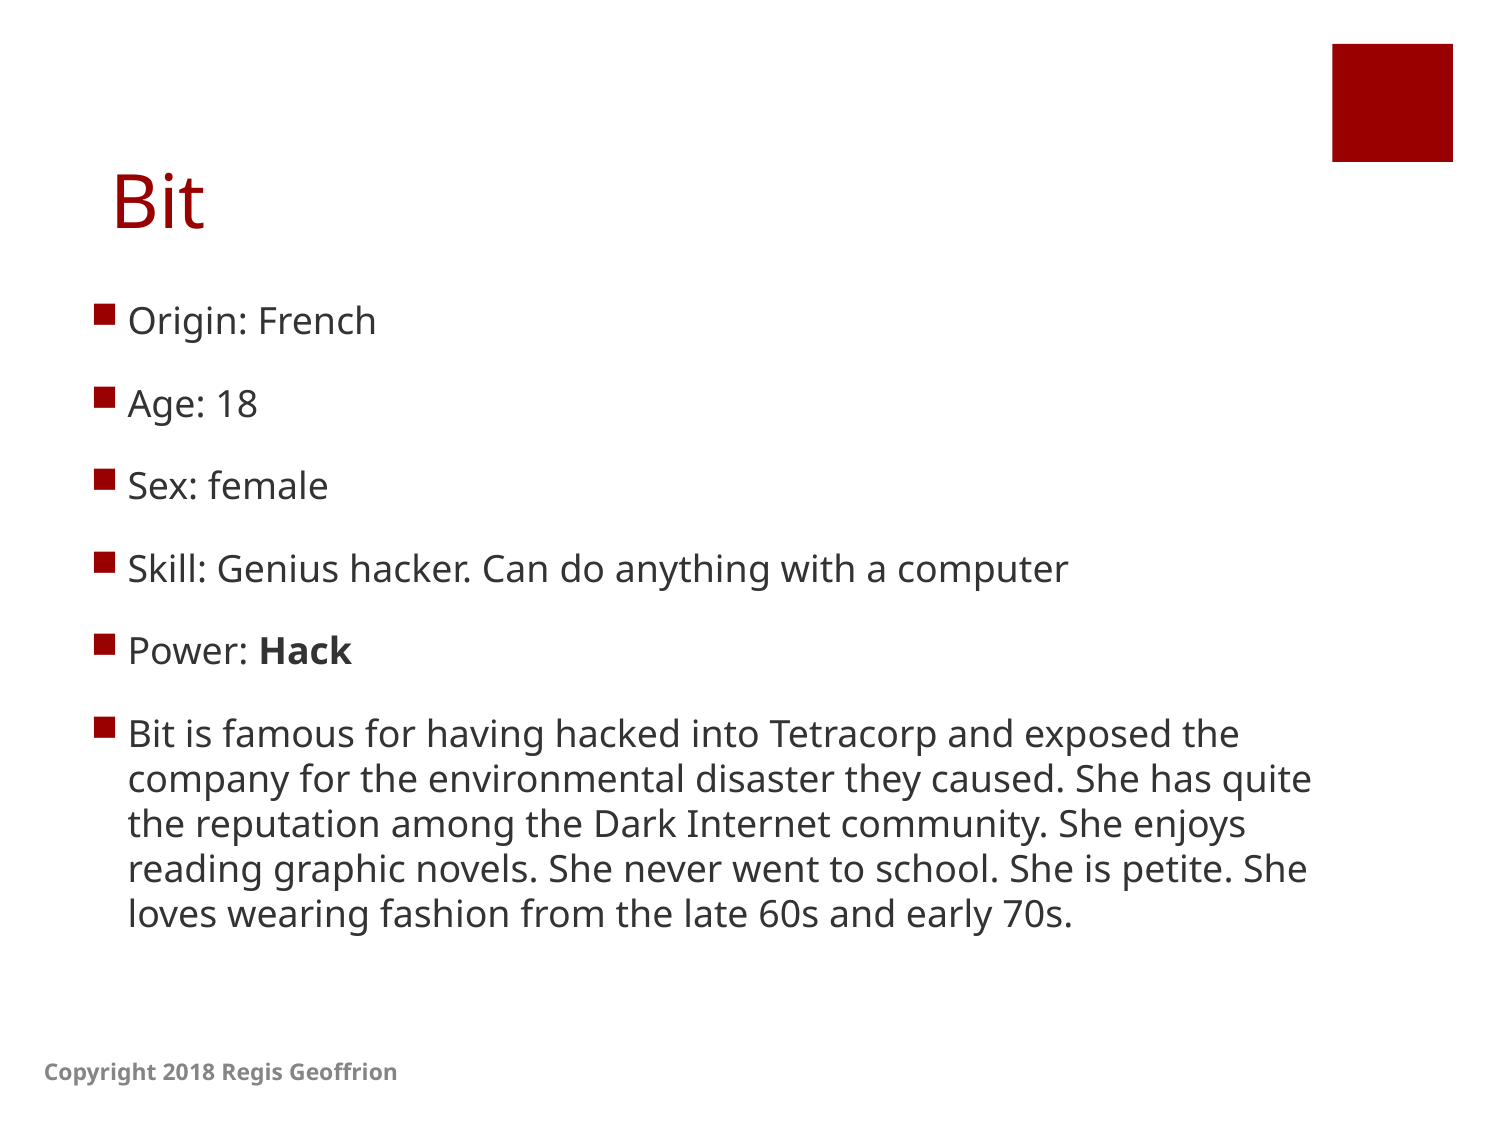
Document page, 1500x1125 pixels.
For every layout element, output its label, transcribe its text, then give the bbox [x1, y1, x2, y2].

title Bit [95, 63, 1163, 252]
list Origin: French Age: 18 Sex: female Skill: Genius hacker. Can do anything with a computer Power: Hack Bit is famous for having hacked into Tetracorp and exposed the company for the environmental disaster they caused. She has quite the reputation among the Dark Internet community. She enjoys reading graphic novels. She never went to school. She is petite. She loves wearing fashion from the late 60s and early 70s. [75, 289, 1335, 1025]
footer Copyright 2018 Regis Geoffrion [28, 1042, 1015, 1103]
